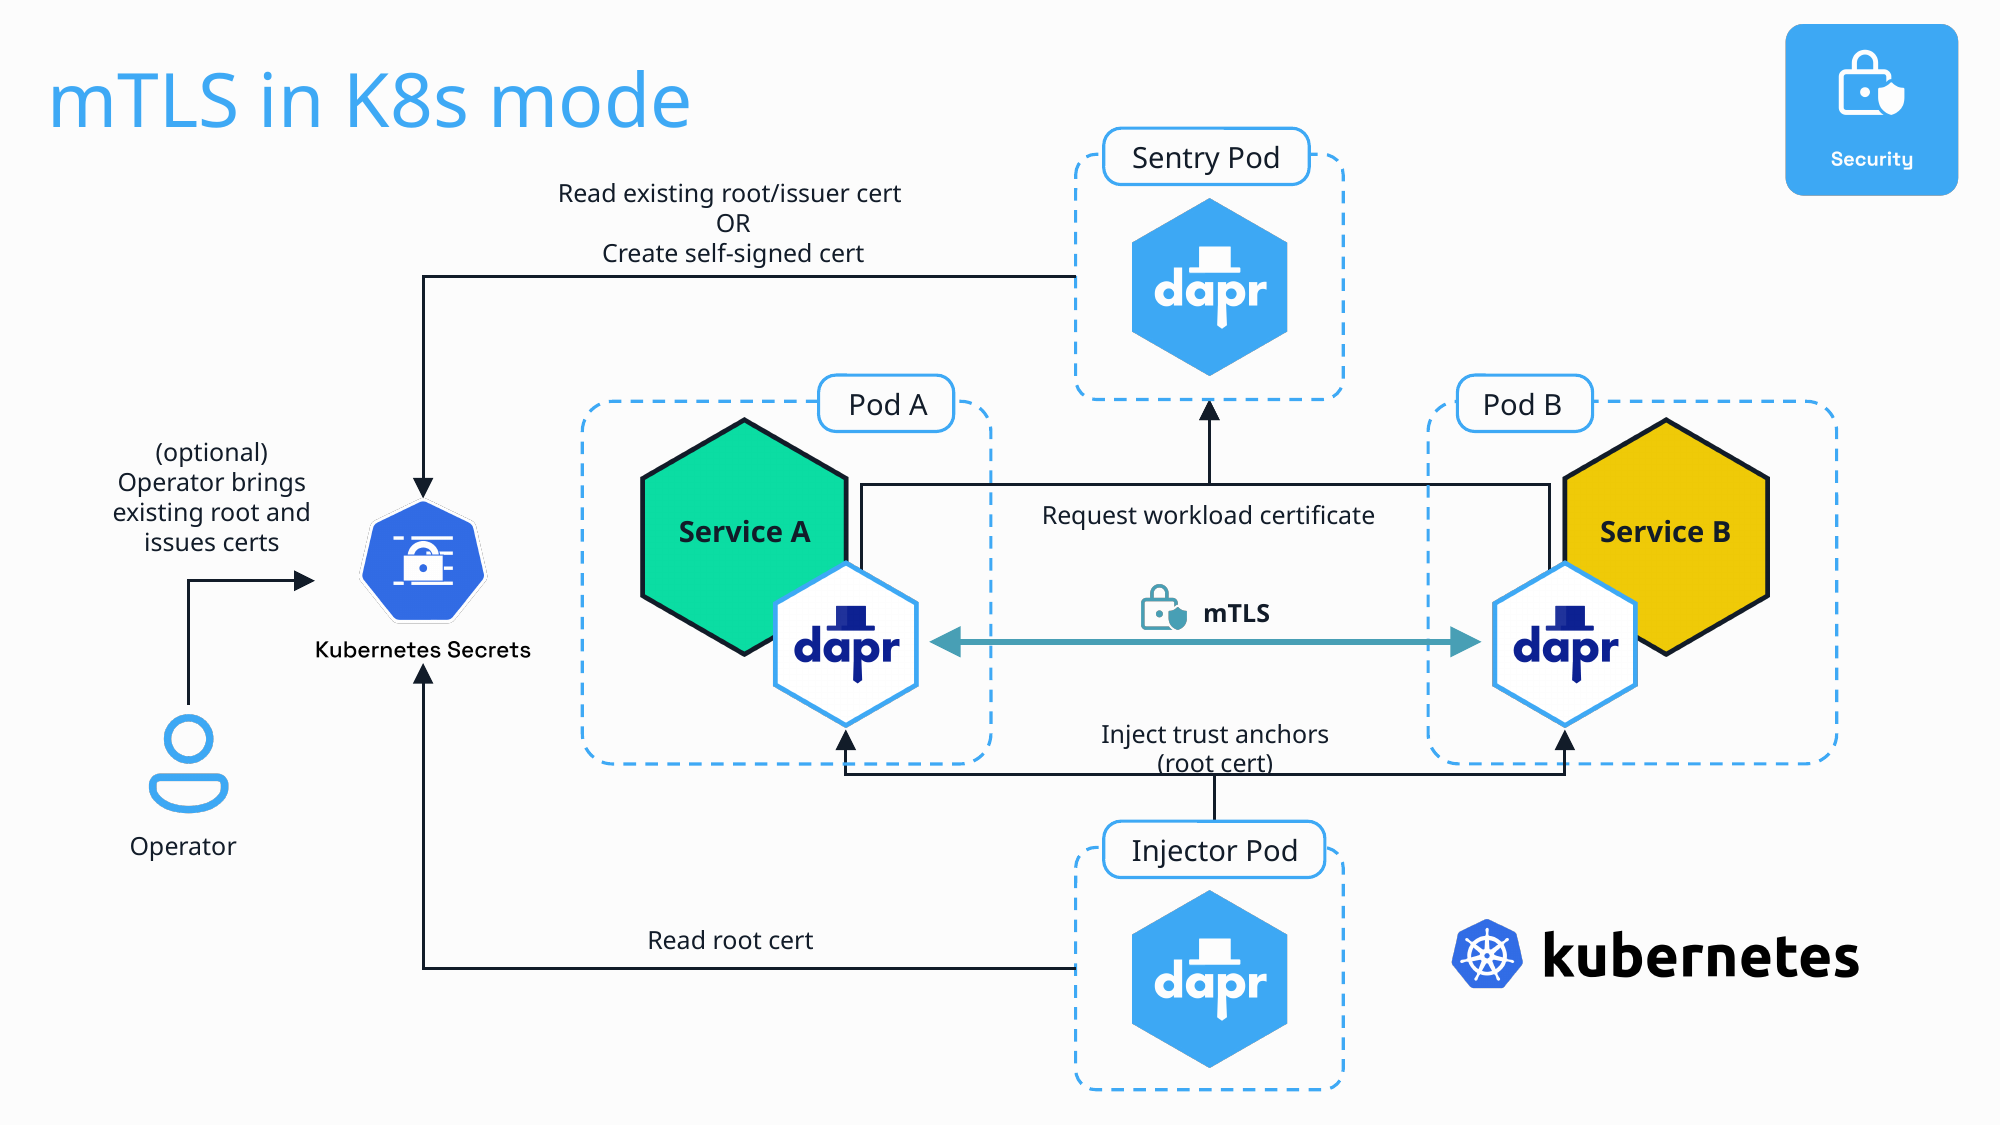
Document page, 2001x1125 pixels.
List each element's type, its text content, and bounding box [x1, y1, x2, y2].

picture [1782, 21, 1961, 200]
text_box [73, 128, 1837, 1090]
title mTLS in K8s mode [32, 27, 1777, 179]
title mTLS in K8s mode [1964, 27, 1972, 179]
picture [1837, 916, 1861, 991]
